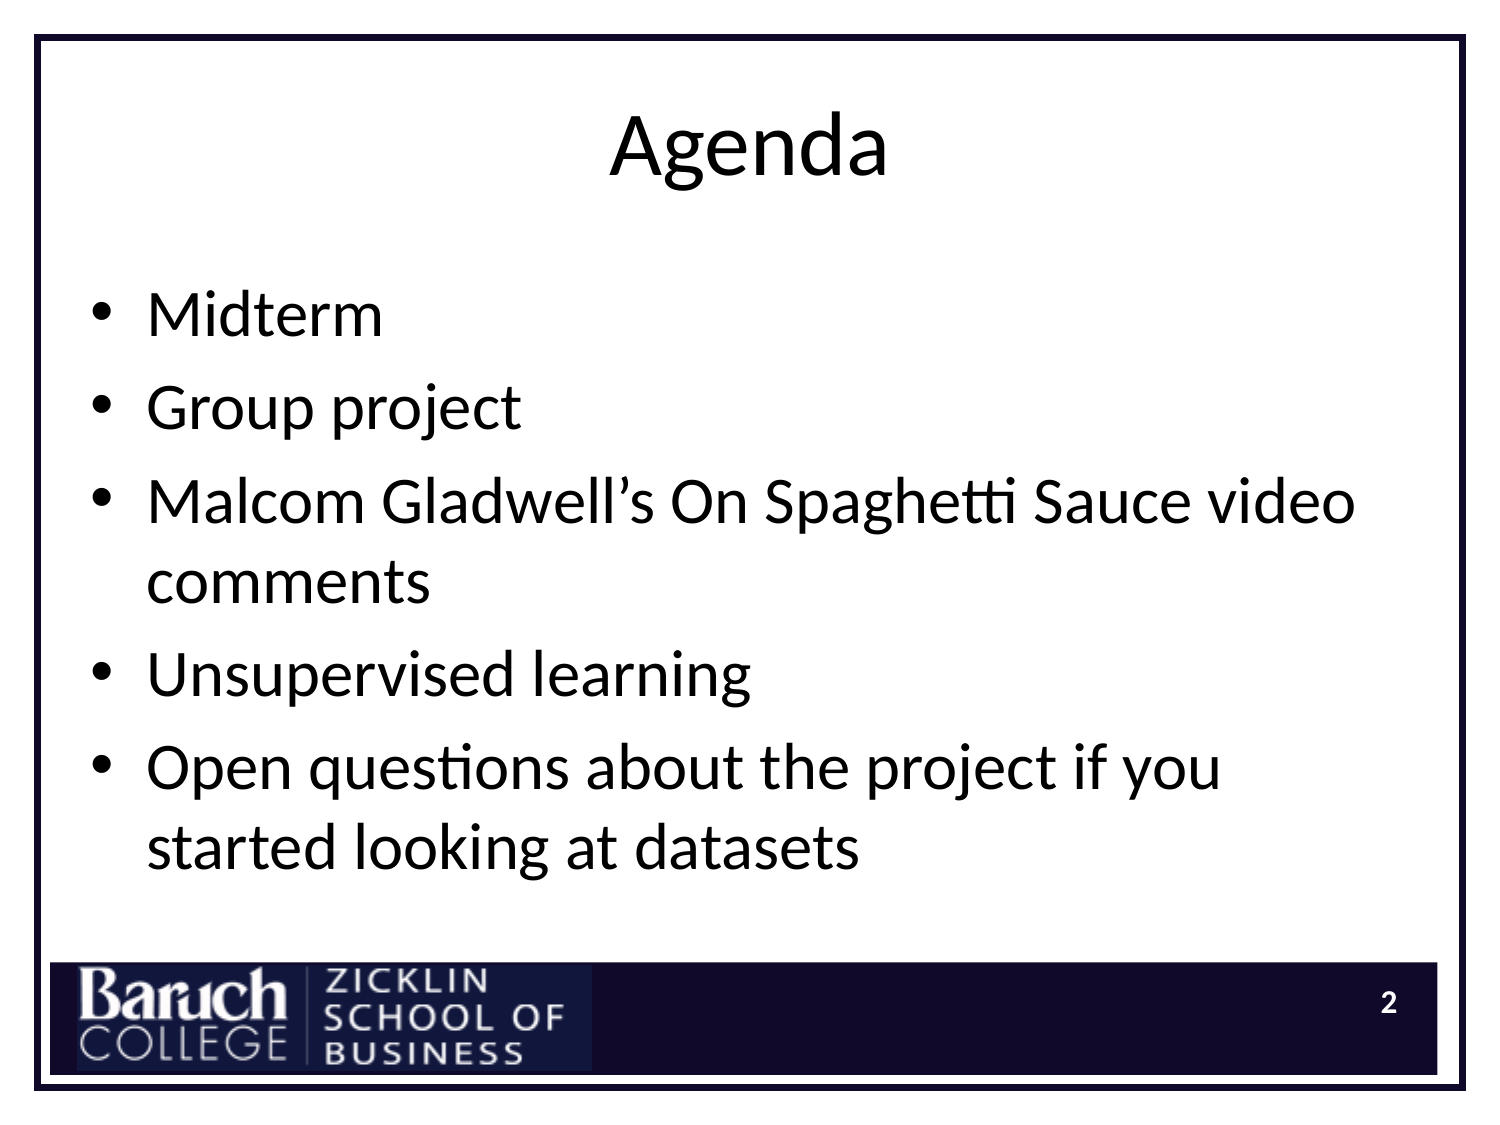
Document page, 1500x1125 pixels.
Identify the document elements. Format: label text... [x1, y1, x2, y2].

slide_number 2 [1087, 924, 1413, 1075]
picture [77, 965, 592, 1071]
list Midterm Group project Malcom Gladwell’s On Spaghetti Sauce video comments Unsupervised learning Open questions about the project if you started looking at datasets [75, 262, 1425, 938]
title Agenda [75, 45, 1425, 233]
